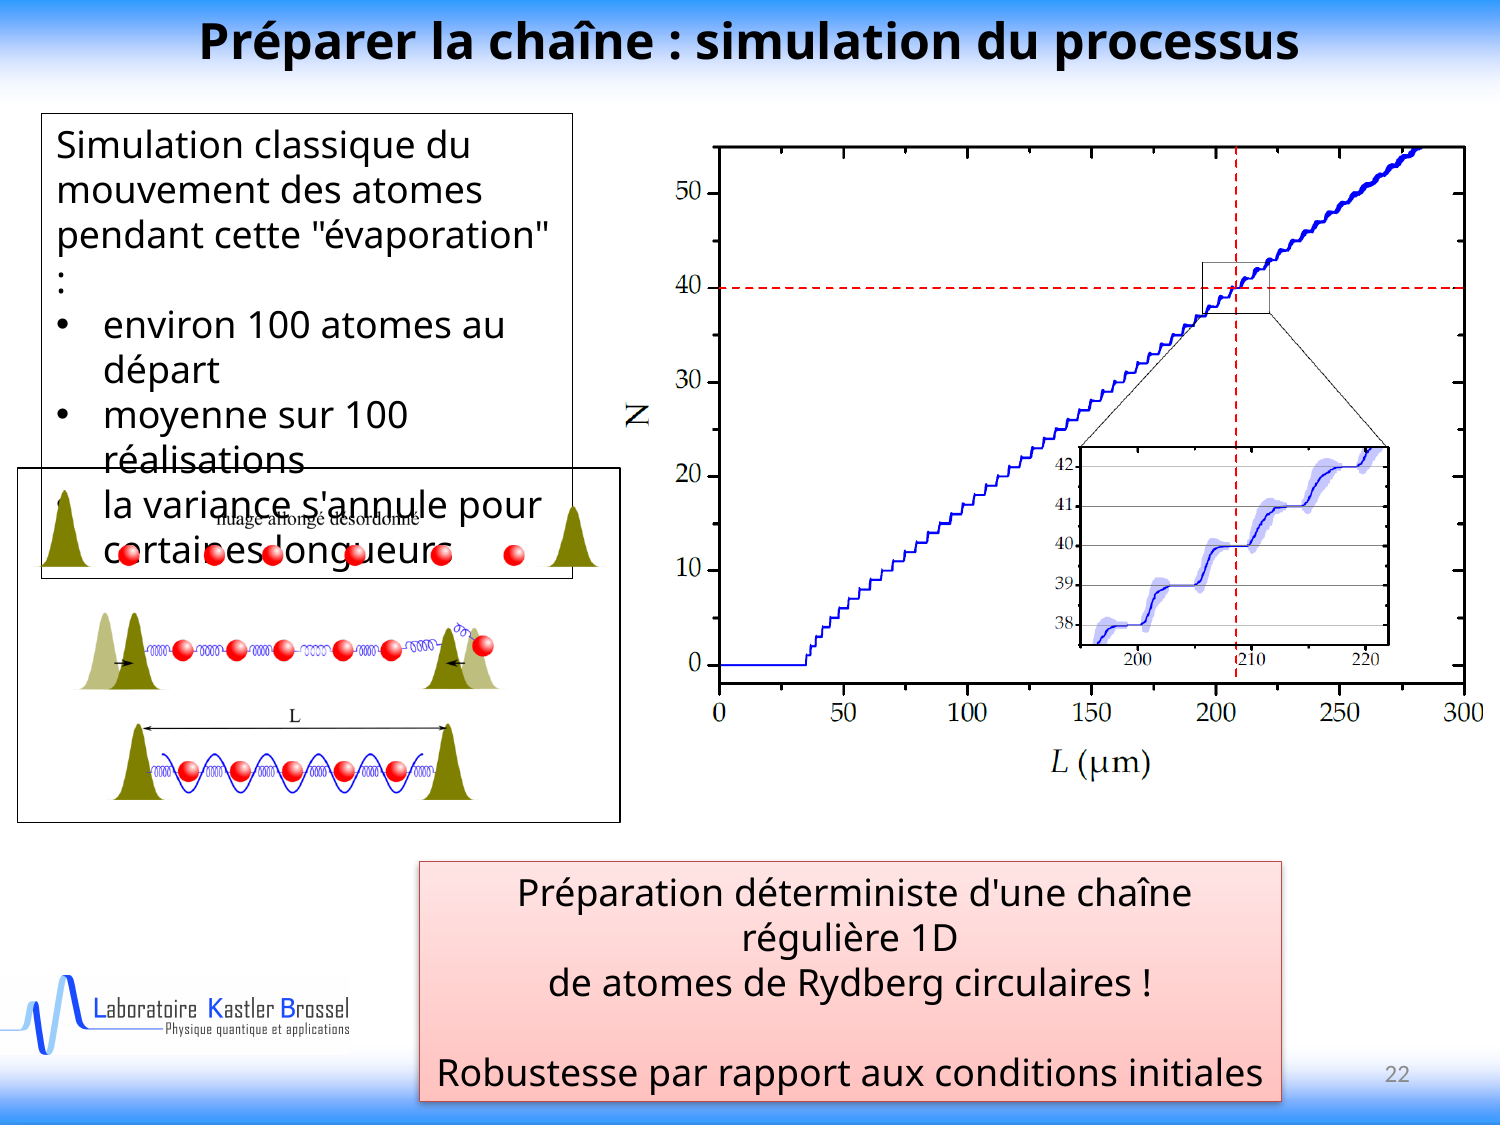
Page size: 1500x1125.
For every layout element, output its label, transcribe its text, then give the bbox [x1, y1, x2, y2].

slide_number 22 [1286, 1042, 1425, 1103]
title Préparer la chaîne : simulation du processus [0, 0, 1500, 79]
text_box Simulation classique du mouvement des atomes pendant cette "évaporation" : environ 100 atomes au départ moyenne sur 100 réalisations la variance s'annule pour certaines longueurs [41, 113, 573, 466]
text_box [17, 467, 621, 823]
picture [0, 79, 1500, 1125]
